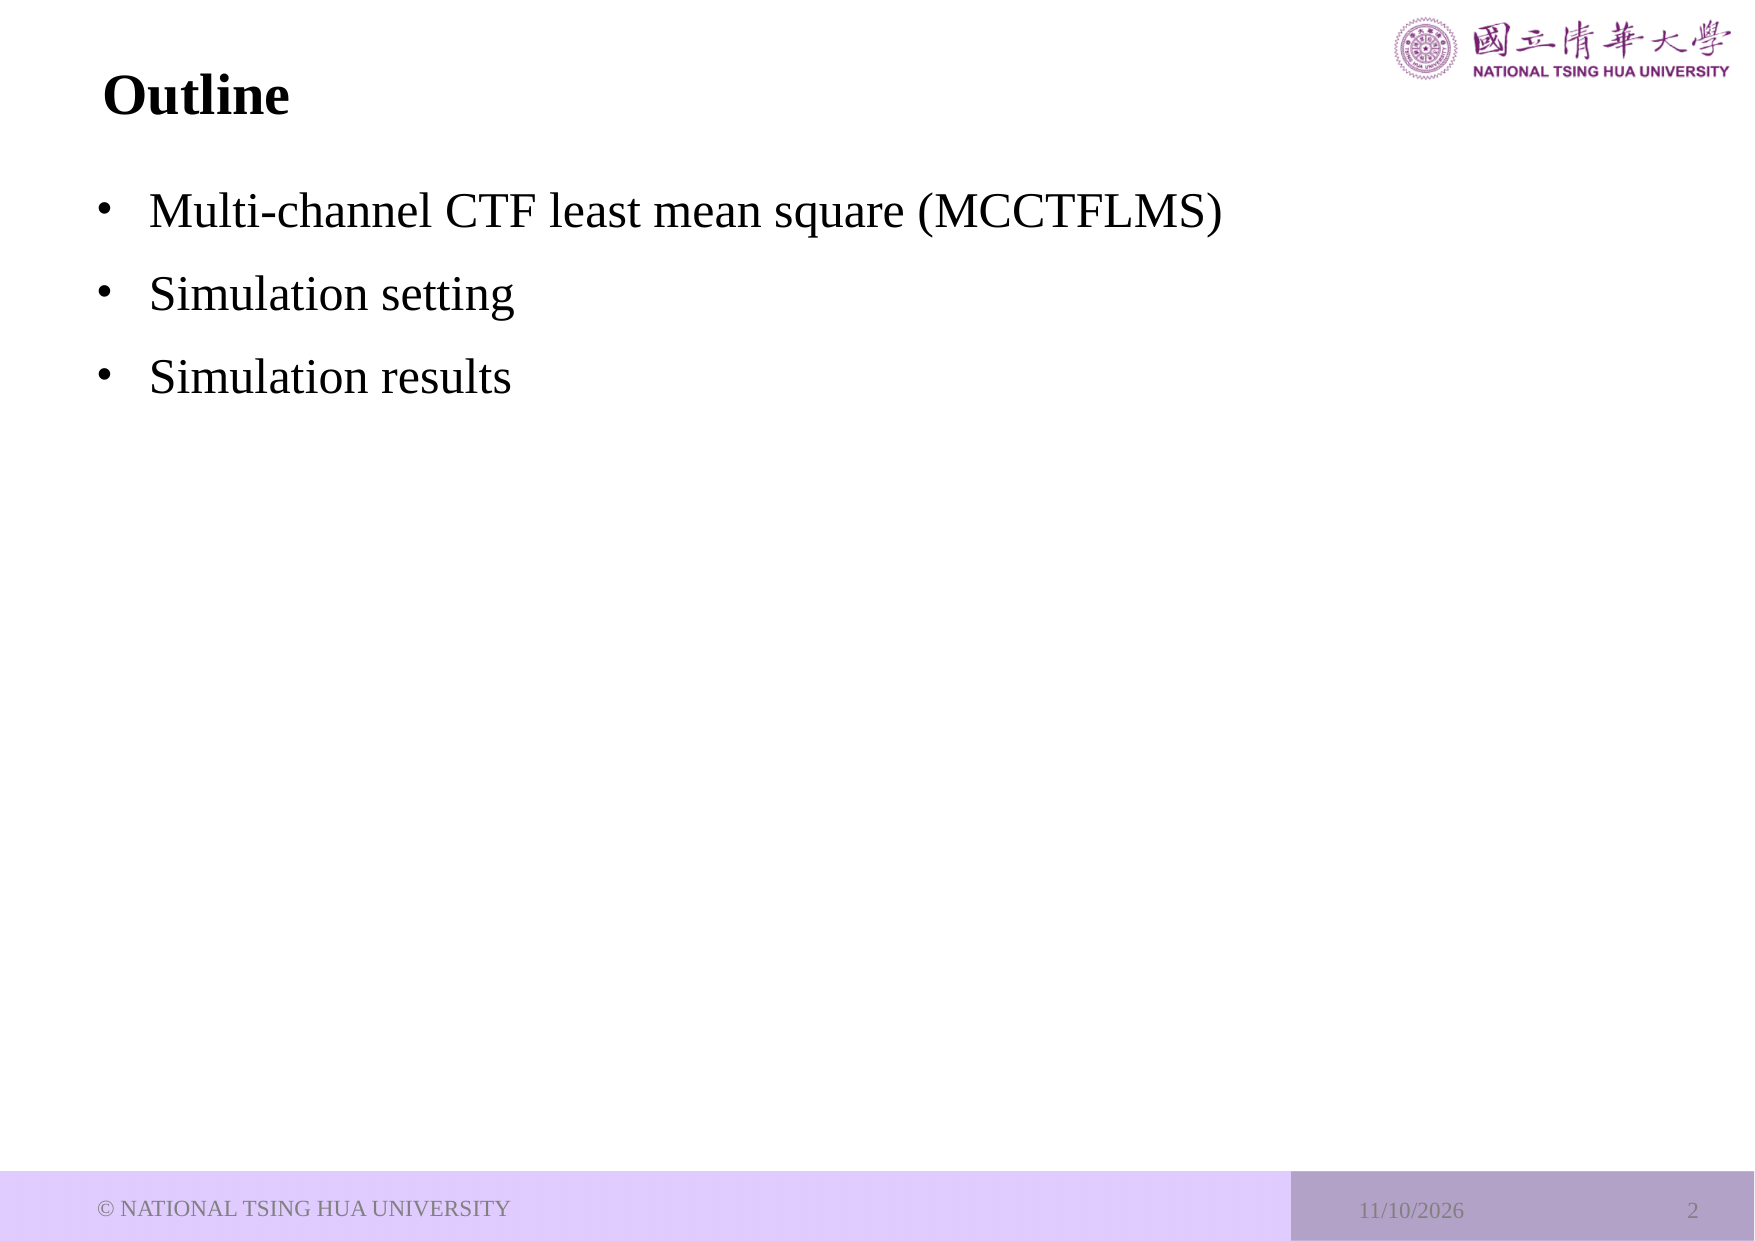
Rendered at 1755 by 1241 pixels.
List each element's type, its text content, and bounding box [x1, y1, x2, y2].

title Outline [87, 35, 1257, 140]
picture [0, 1171, 1291, 1241]
slide_number 2 [1577, 1180, 1714, 1239]
footer © NATIONAL TSING HUA UNIVERSITY [82, 1177, 562, 1236]
list Multi-channel CTF least mean square (MCCTFLMS) Simulation setting Simulation results [82, 170, 1681, 1115]
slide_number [1343, 1180, 1551, 1239]
picture [1388, 2, 1755, 95]
